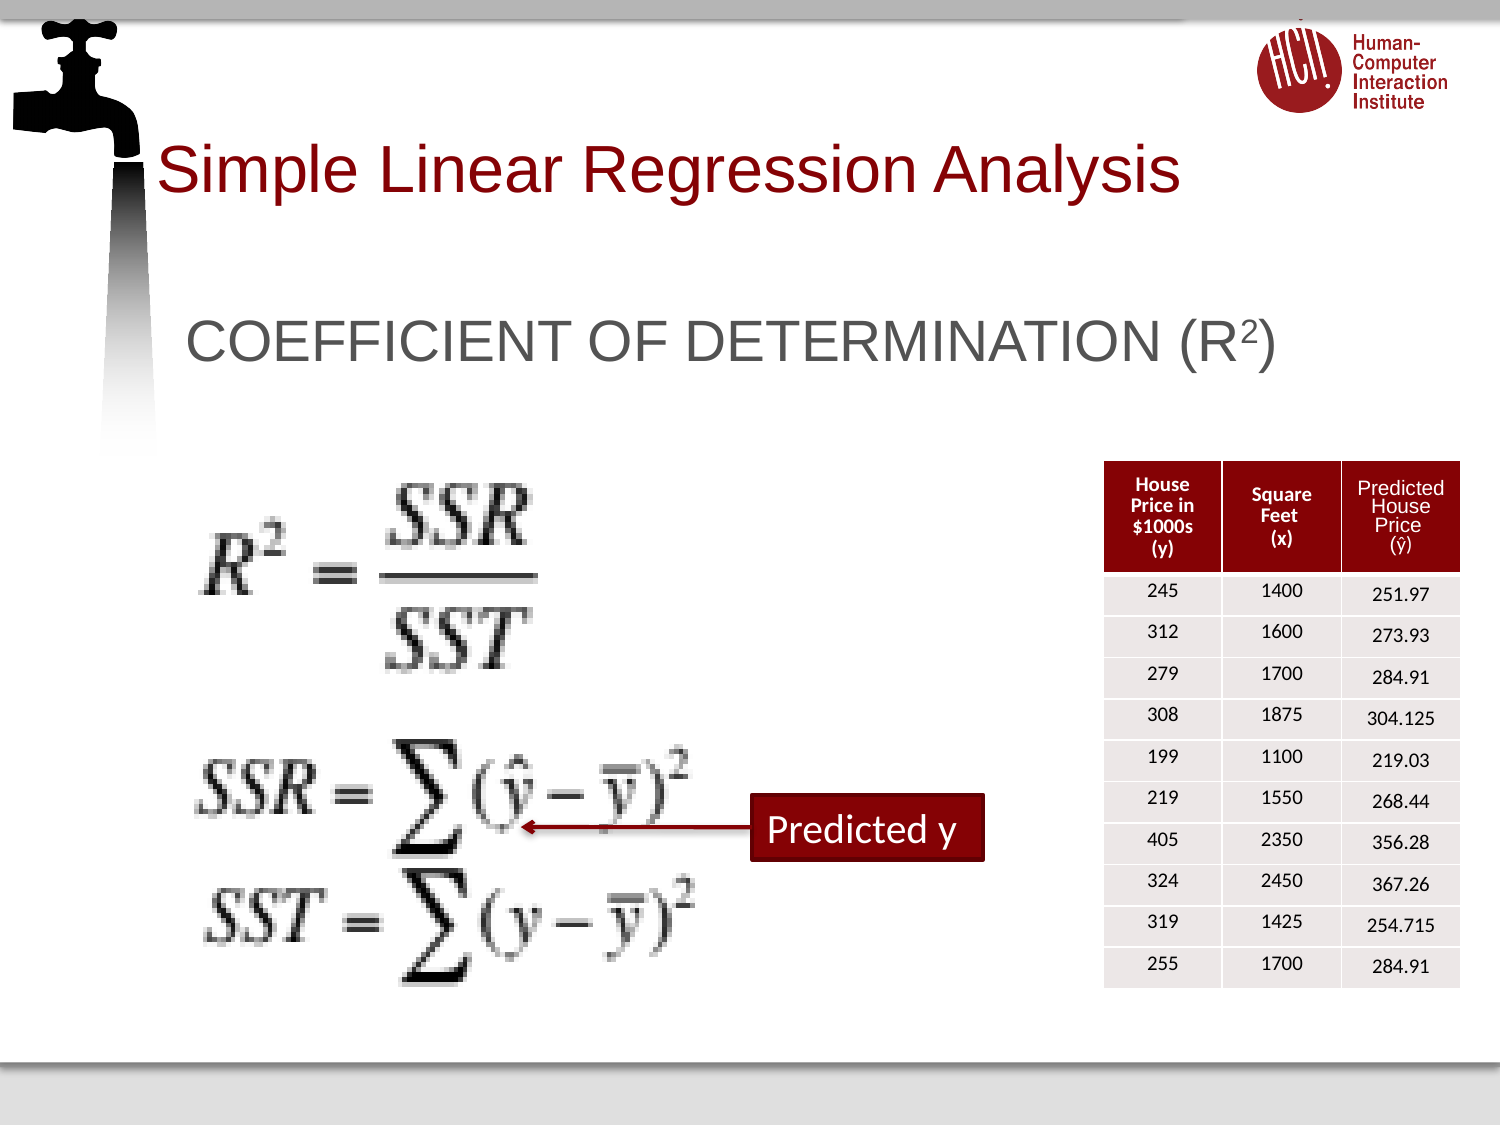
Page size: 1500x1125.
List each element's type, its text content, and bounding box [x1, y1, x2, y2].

list COEFFICIENT OF DETERMINATION (R2) [185, 303, 1342, 1022]
table_cell 405 [1104, 824, 1221, 864]
picture [13, 20, 140, 158]
table_cell 268.44 [1342, 782, 1460, 822]
table_cell 219.03 [1342, 741, 1460, 781]
table_cell 251.97 [1342, 577, 1460, 615]
table_header Square Feet (x) [1223, 461, 1341, 572]
table_cell 312 [1104, 617, 1221, 657]
table_cell 284.91 [1342, 948, 1460, 988]
text_box Predicted y [750, 793, 985, 862]
table_cell 255 [1104, 948, 1221, 988]
picture [1257, 20, 1447, 113]
table_cell 1425 [1223, 907, 1341, 946]
title Simple Linear Regression Analysis [156, 50, 1187, 214]
table_header Predicted House Price (ŷ) [1342, 461, 1460, 572]
table_cell 279 [1104, 658, 1221, 698]
table_cell 199 [1104, 741, 1221, 781]
table_cell 2350 [1223, 824, 1341, 864]
table_header House Price in $1000s (y) [1104, 461, 1221, 572]
table_cell 1700 [1223, 948, 1341, 988]
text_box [184, 724, 703, 861]
table_cell 367.26 [1342, 865, 1460, 905]
table_cell 308 [1104, 700, 1221, 739]
table_cell 319 [1104, 907, 1221, 946]
table_cell 219 [1104, 782, 1221, 822]
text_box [188, 455, 545, 676]
table_cell 1875 [1223, 700, 1341, 739]
table_cell 1700 [1223, 658, 1341, 698]
table_cell 2450 [1223, 865, 1341, 905]
table_cell 273.93 [1342, 617, 1460, 657]
table_cell 324 [1104, 865, 1221, 905]
table_cell 356.28 [1342, 824, 1460, 864]
table_cell 1550 [1223, 782, 1341, 822]
table_cell 1100 [1223, 741, 1341, 781]
table_cell 304.125 [1342, 700, 1460, 739]
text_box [193, 853, 705, 988]
table_cell 254.715 [1342, 907, 1460, 946]
table_cell 1600 [1223, 617, 1341, 657]
table_cell 284.91 [1342, 658, 1460, 698]
table_cell 1400 [1223, 577, 1341, 615]
table_cell 245 [1104, 577, 1221, 615]
